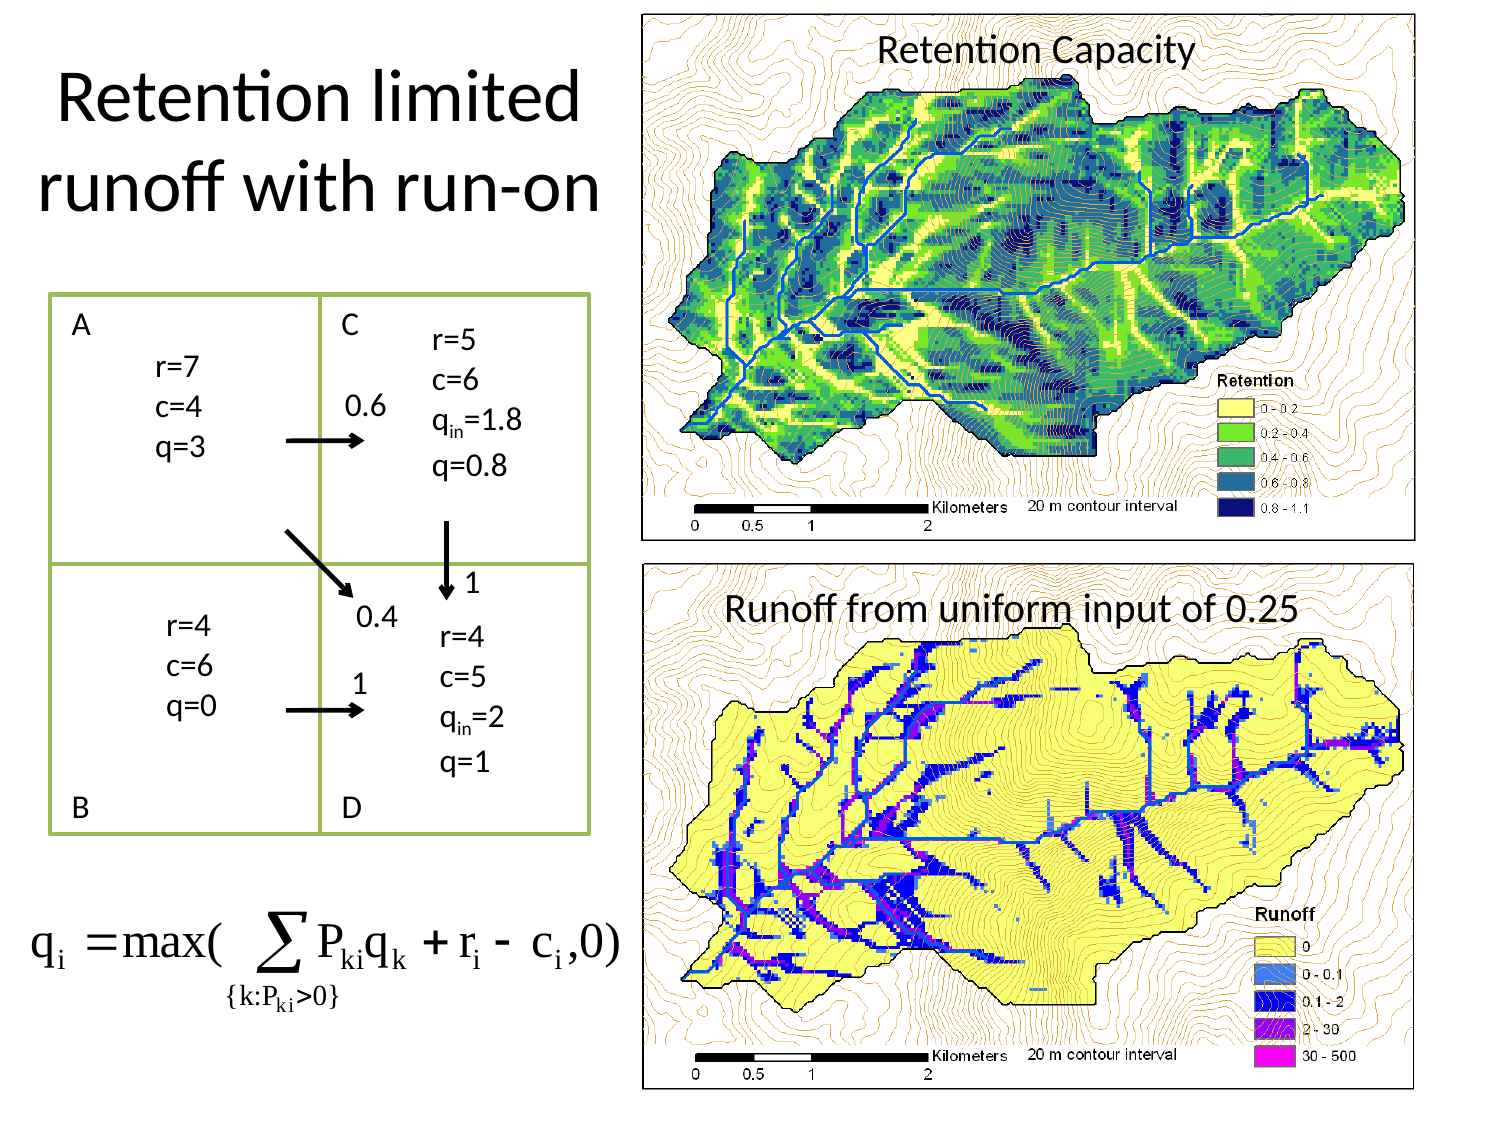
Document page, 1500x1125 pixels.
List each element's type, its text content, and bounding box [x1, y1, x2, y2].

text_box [49, 294, 590, 849]
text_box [23, 902, 628, 1024]
picture [637, 10, 1419, 544]
picture [637, 558, 1417, 1093]
title Retention limited runoff with run-on [0, 45, 632, 227]
